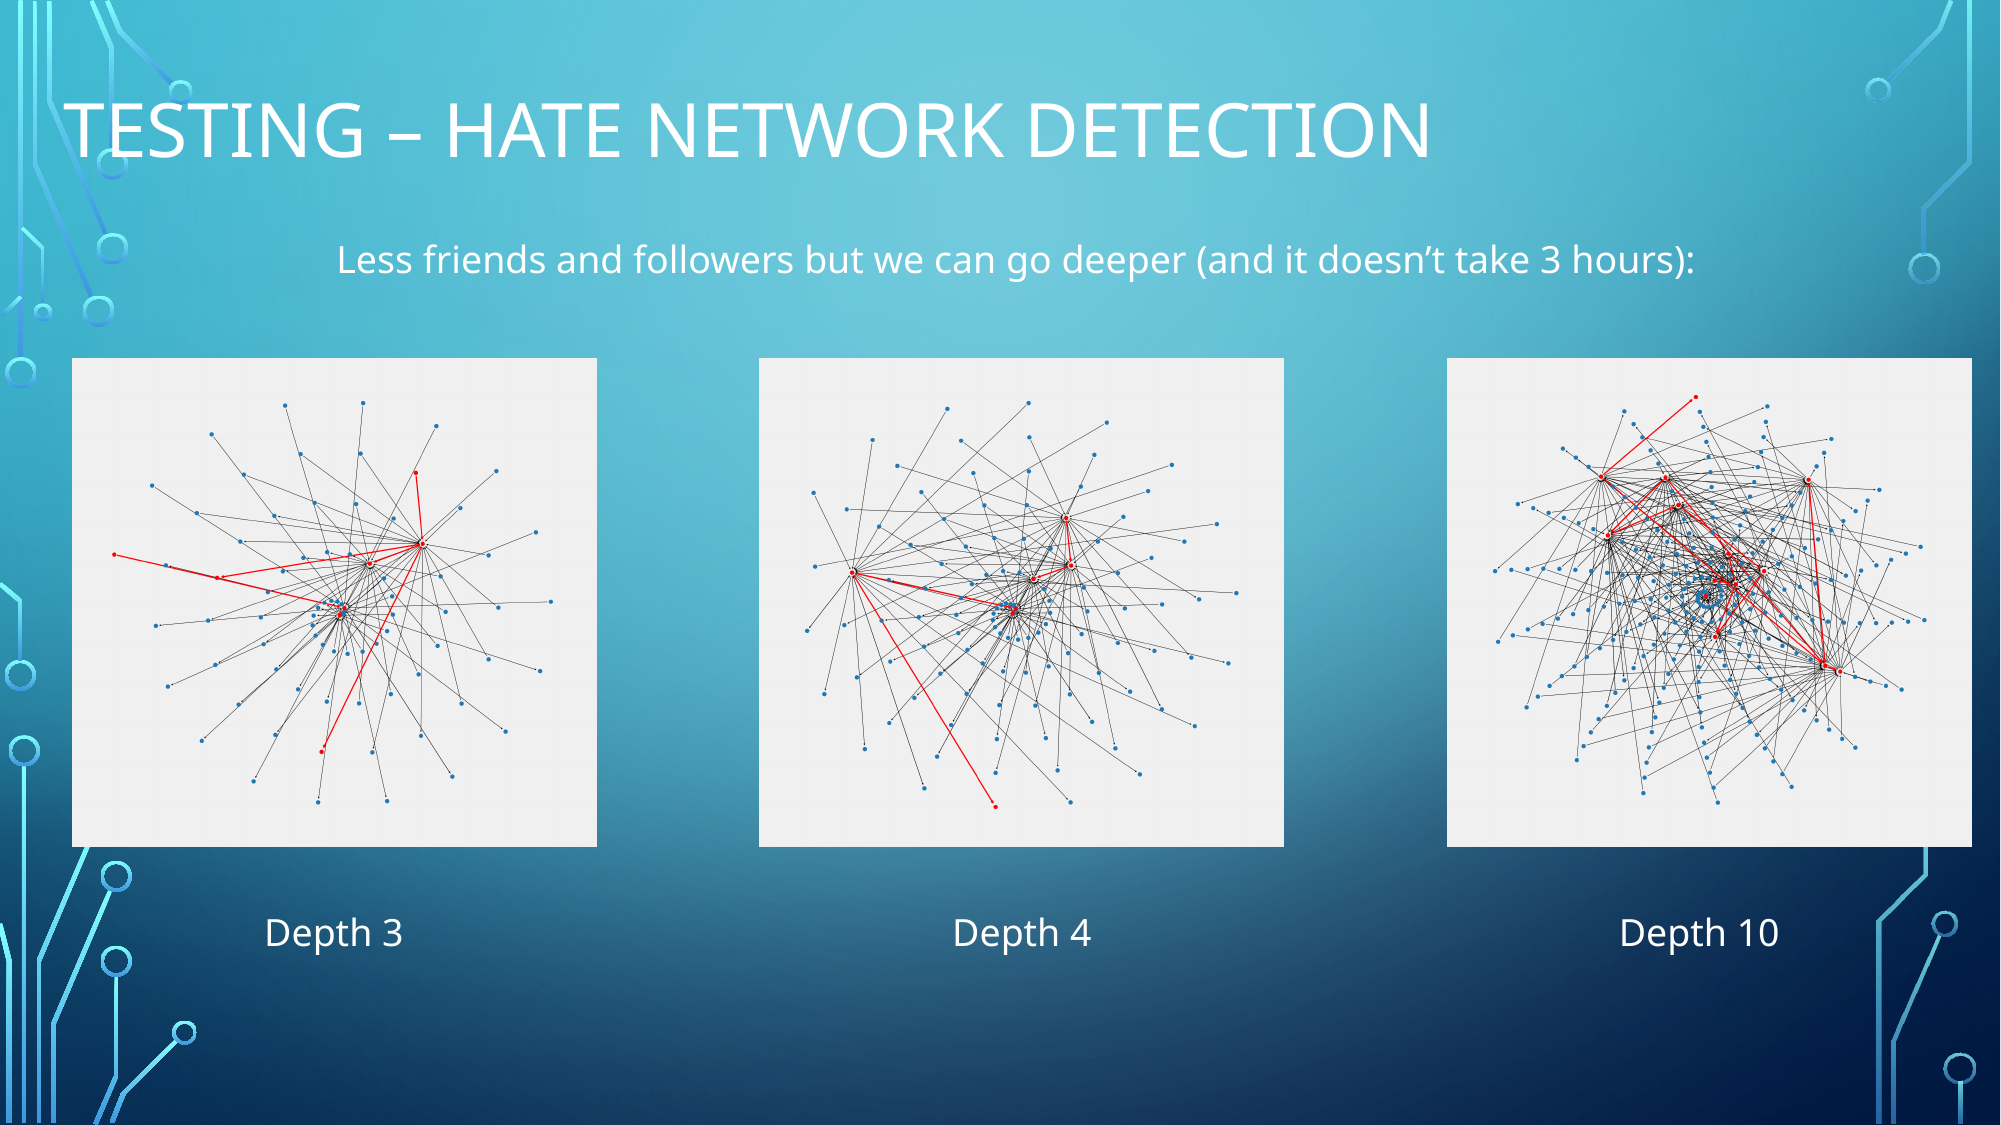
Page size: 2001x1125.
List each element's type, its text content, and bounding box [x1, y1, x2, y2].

picture [1447, 358, 1972, 847]
text_box Depth 4 [759, 901, 1284, 961]
text_box Depth 10 [1437, 901, 1962, 961]
title Testing – Hate Network Detection [48, 24, 1774, 243]
picture [759, 358, 1285, 847]
picture [71, 358, 597, 847]
text_box Depth 3 [72, 901, 596, 961]
text_box Less friends and followers but we can go deeper (and it doesn’t take 3 hours): [121, 228, 1912, 289]
